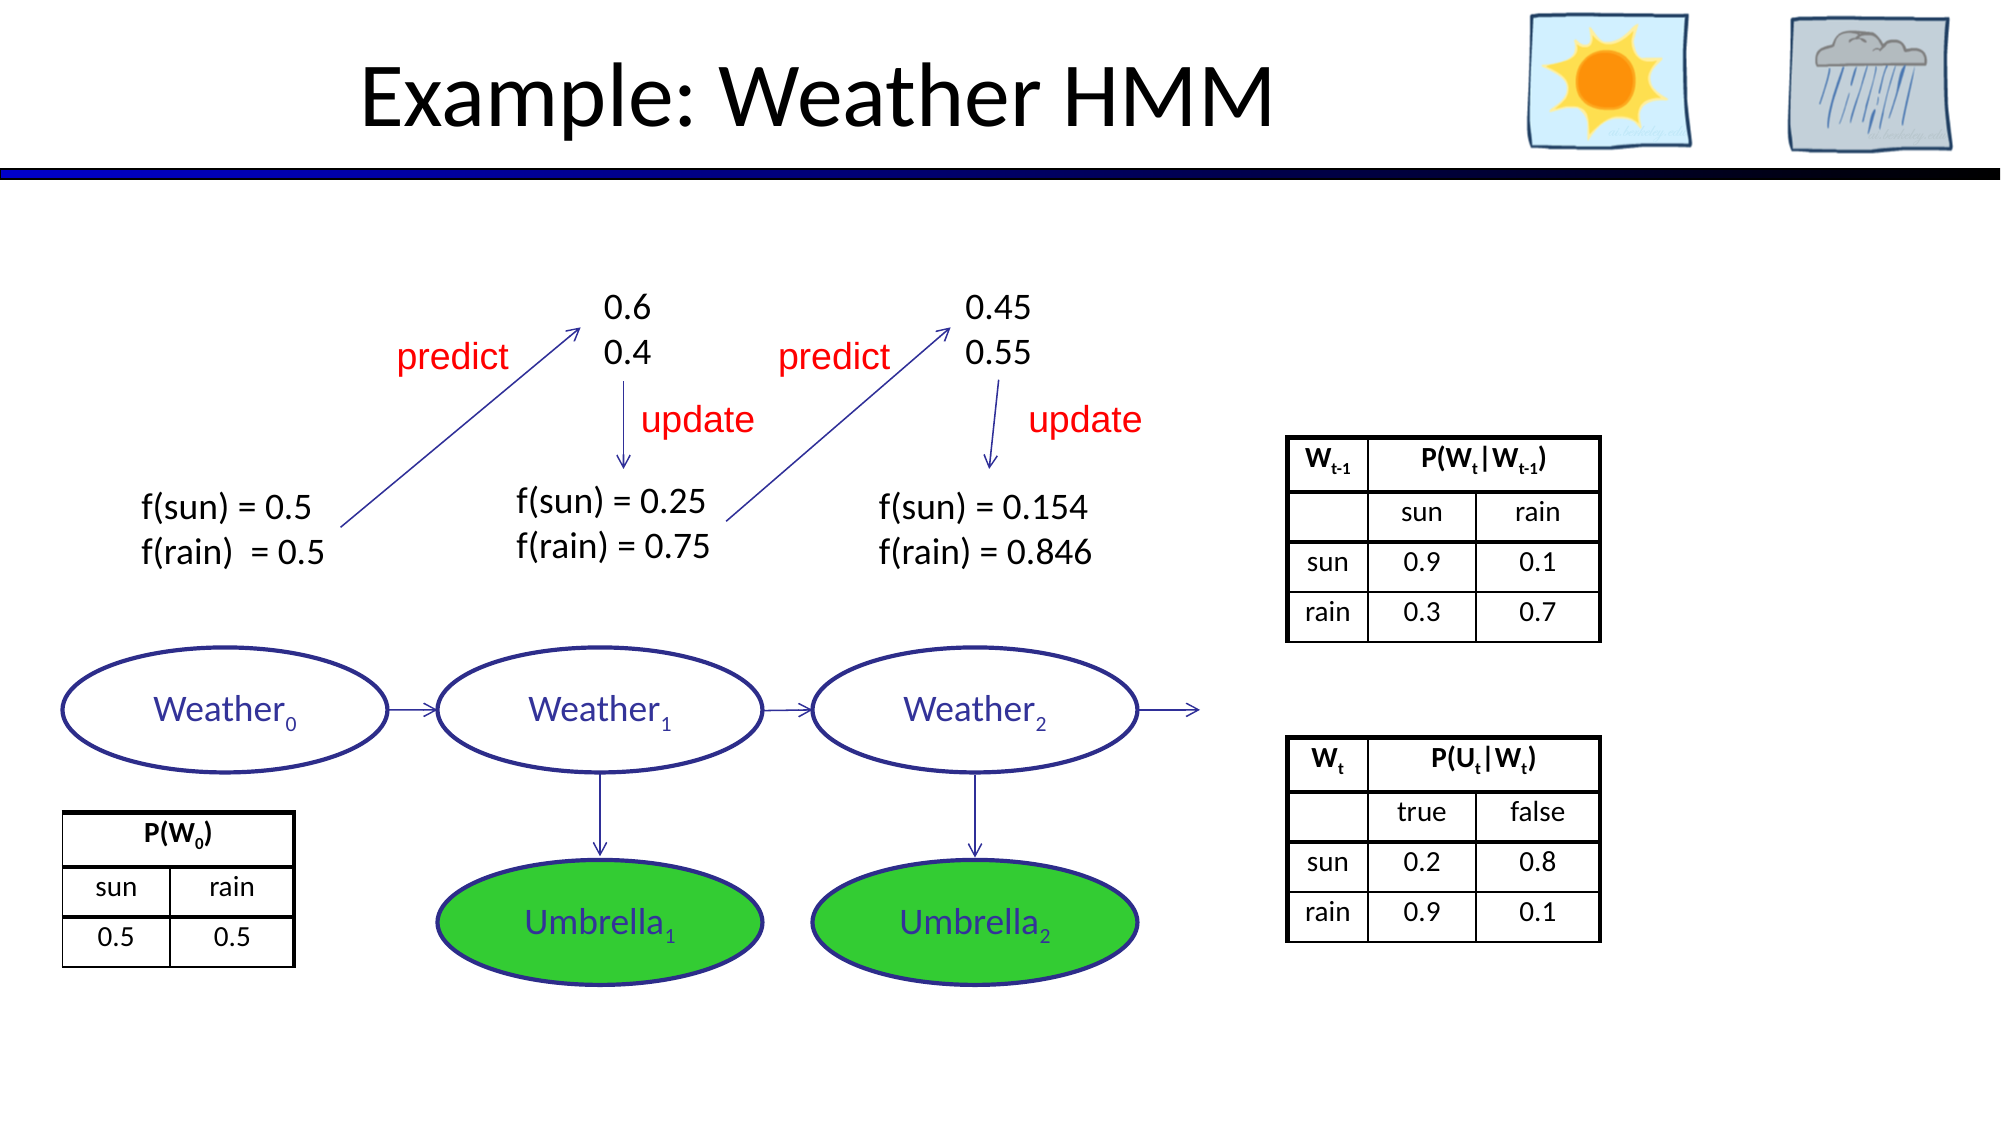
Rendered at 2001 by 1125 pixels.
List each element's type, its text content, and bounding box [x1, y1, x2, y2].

table_cell 0.2 [1369, 844, 1475, 891]
table_cell 0.9 [1369, 893, 1475, 941]
table_cell 0.5 [171, 919, 292, 966]
title Example: Weather HMM [0, 0, 1638, 184]
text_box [341, 327, 581, 529]
table_cell [1290, 794, 1367, 840]
table_cell sun [1290, 844, 1367, 891]
text_box Umbrella1 [435, 857, 765, 988]
table_cell sun [63, 869, 169, 915]
text_box f(sun) = 0.25 f(rain) = 0.75 [501, 468, 727, 574]
text_box f(sun) = 0.5 f(rain) = 0.5 [126, 474, 341, 580]
table_cell 0.3 [1369, 593, 1475, 641]
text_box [727, 327, 951, 523]
text_box Weather2 [810, 645, 1140, 775]
table_cell rain [171, 869, 292, 915]
table_cell rain [1477, 494, 1598, 540]
table_cell [1290, 494, 1367, 540]
table_header P(Wt|Wt-1) [1369, 440, 1598, 490]
table_cell 0.8 [1477, 844, 1598, 891]
text_box update [627, 387, 722, 448]
text_box Weather0 [60, 645, 390, 775]
table_cell 0.1 [1477, 893, 1598, 941]
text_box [988, 380, 999, 470]
table_cell 0.7 [1477, 593, 1598, 641]
table_header P(W0) [63, 815, 292, 865]
text_box update [1013, 387, 1158, 448]
text_box Weather1 [435, 645, 765, 775]
table_cell rain [1290, 893, 1367, 941]
table_cell 0.9 [1369, 544, 1475, 591]
table_header P(Ut|Wt) [1369, 740, 1598, 790]
table_header Wt-1 [1290, 440, 1367, 490]
text_box 0.6 0.4 [580, 274, 667, 380]
picture [1526, 10, 1957, 157]
table_cell rain [1290, 593, 1367, 641]
text_box Umbrella2 [810, 857, 1140, 988]
table_header Wt [1290, 740, 1367, 790]
table_cell false [1477, 794, 1598, 840]
table_cell sun [1369, 494, 1475, 540]
table_cell sun [1290, 544, 1367, 591]
table_cell true [1369, 794, 1475, 840]
text_box 0.45 0.55 [950, 274, 1047, 380]
table_cell 0.5 [63, 919, 169, 966]
text_box f(sun) = 0.154 f(rain) = 0.846 [864, 474, 1108, 580]
table_cell 0.1 [1477, 544, 1598, 591]
